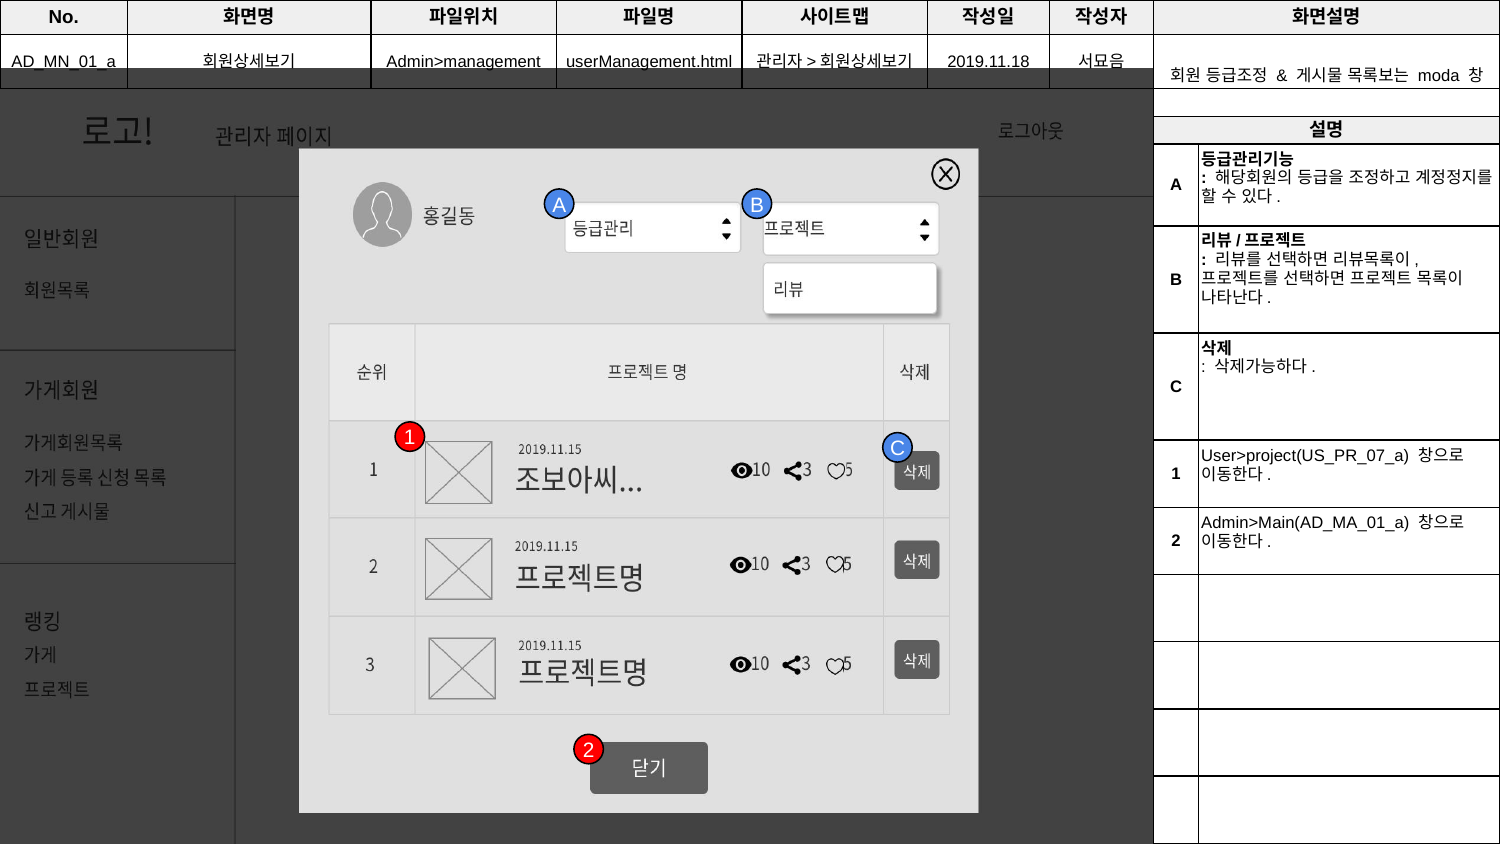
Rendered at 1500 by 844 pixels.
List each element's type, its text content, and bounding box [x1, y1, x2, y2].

table_cell 회원상세보기 [128, 35, 370, 67]
table_cell 삭제 : 삭제가능하다. [1199, 334, 1499, 439]
table_cell Admin>Main(AD_MA_01_a) 창으로 이동한다. [1199, 508, 1499, 574]
table_cell [1199, 710, 1499, 775]
table_cell userManagement.html [557, 35, 741, 67]
table_cell 리뷰/프로젝트 : 리뷰를 선택하면 리뷰목록이, 프로젝트를 선택하면 프로젝트 목록이 나타난다. [1199, 227, 1499, 332]
table_header 작성자 [1050, 1, 1153, 34]
table_cell 설명 [1158, 117, 1499, 143]
table_cell 2019.11.18 [928, 35, 1049, 67]
table_cell [1199, 777, 1499, 843]
table_cell 관리자>회원상세보기 [743, 35, 927, 67]
table_cell User>project(US_PR_07_a) 창으로 이동한다. [1199, 441, 1499, 507]
table_cell 1 [1158, 441, 1198, 507]
table_cell B [1158, 227, 1198, 332]
table_header 사이트맵 [743, 1, 927, 34]
table_cell [1158, 642, 1198, 708]
table_cell A [1158, 145, 1198, 225]
table_header 파일명 [557, 1, 741, 34]
table_cell Admin>management [372, 35, 556, 67]
picture [0, 68, 1154, 844]
table_cell [1199, 642, 1499, 708]
table_cell [1158, 777, 1198, 843]
table_cell 2 [1158, 508, 1198, 574]
table_cell [1158, 575, 1198, 641]
table_header 회원 등급조정 & 게시물 목록보는 moda 창 [1154, 35, 1499, 116]
table_cell AD_MN_01_a [1, 35, 127, 68]
table_cell [1158, 710, 1198, 775]
table_cell 등급관리기능 : 해당회원의 등급을 조정하고 계정정지를 할 수 있다. [1199, 145, 1499, 225]
table_header 화면명 [128, 1, 370, 34]
table_cell 서묘음 [1050, 35, 1153, 68]
table_header 파일위치 [372, 1, 556, 34]
table_cell C [1158, 334, 1198, 439]
table_cell [1199, 575, 1499, 641]
table_header 작성일 [928, 1, 1049, 34]
table_header No. [1, 1, 127, 34]
table_header 화면설명 [1154, 1, 1499, 34]
